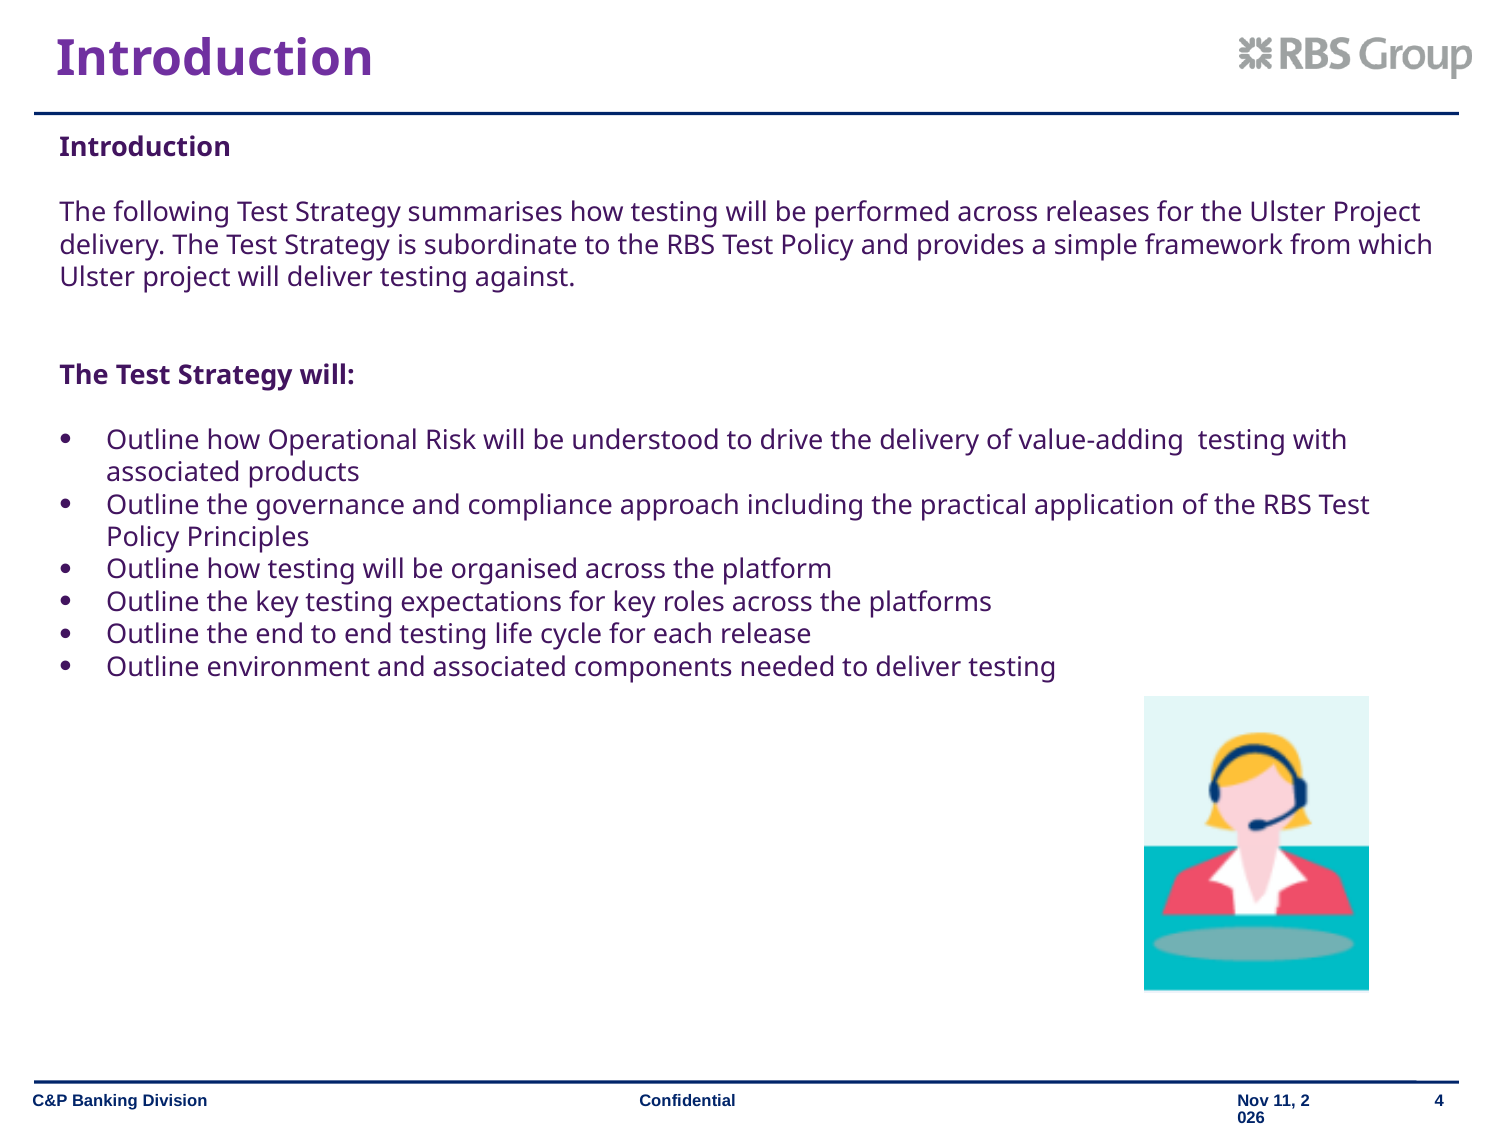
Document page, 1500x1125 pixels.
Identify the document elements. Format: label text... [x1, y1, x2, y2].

picture [1239, 37, 1472, 79]
text_box Introduction The following Test Strategy summarises how testing will be performed across releases for the Ulster Project delivery. The Test Strategy is subordinate to the RBS Test Policy and provides a simple framework from which Ulster project will deliver testing against. The Test Strategy will: Outline how Operational Risk will be understood to drive the delivery of value-adding testing with associated products Outline the governance and compliance approach including the practical application of the RBS Test Policy Principles Outline how testing will be organised across the platform Outline the key testing expectations for key roles across the platforms Outline the end to end testing life cycle for each release Outline environment and associated components needed to deliver testing [42, 121, 1458, 691]
title Introduction [41, 21, 1164, 91]
picture [1144, 696, 1369, 993]
slide_number 4 [1350, 1082, 1459, 1117]
slide_number 19-Aug-19 [1222, 1082, 1335, 1117]
